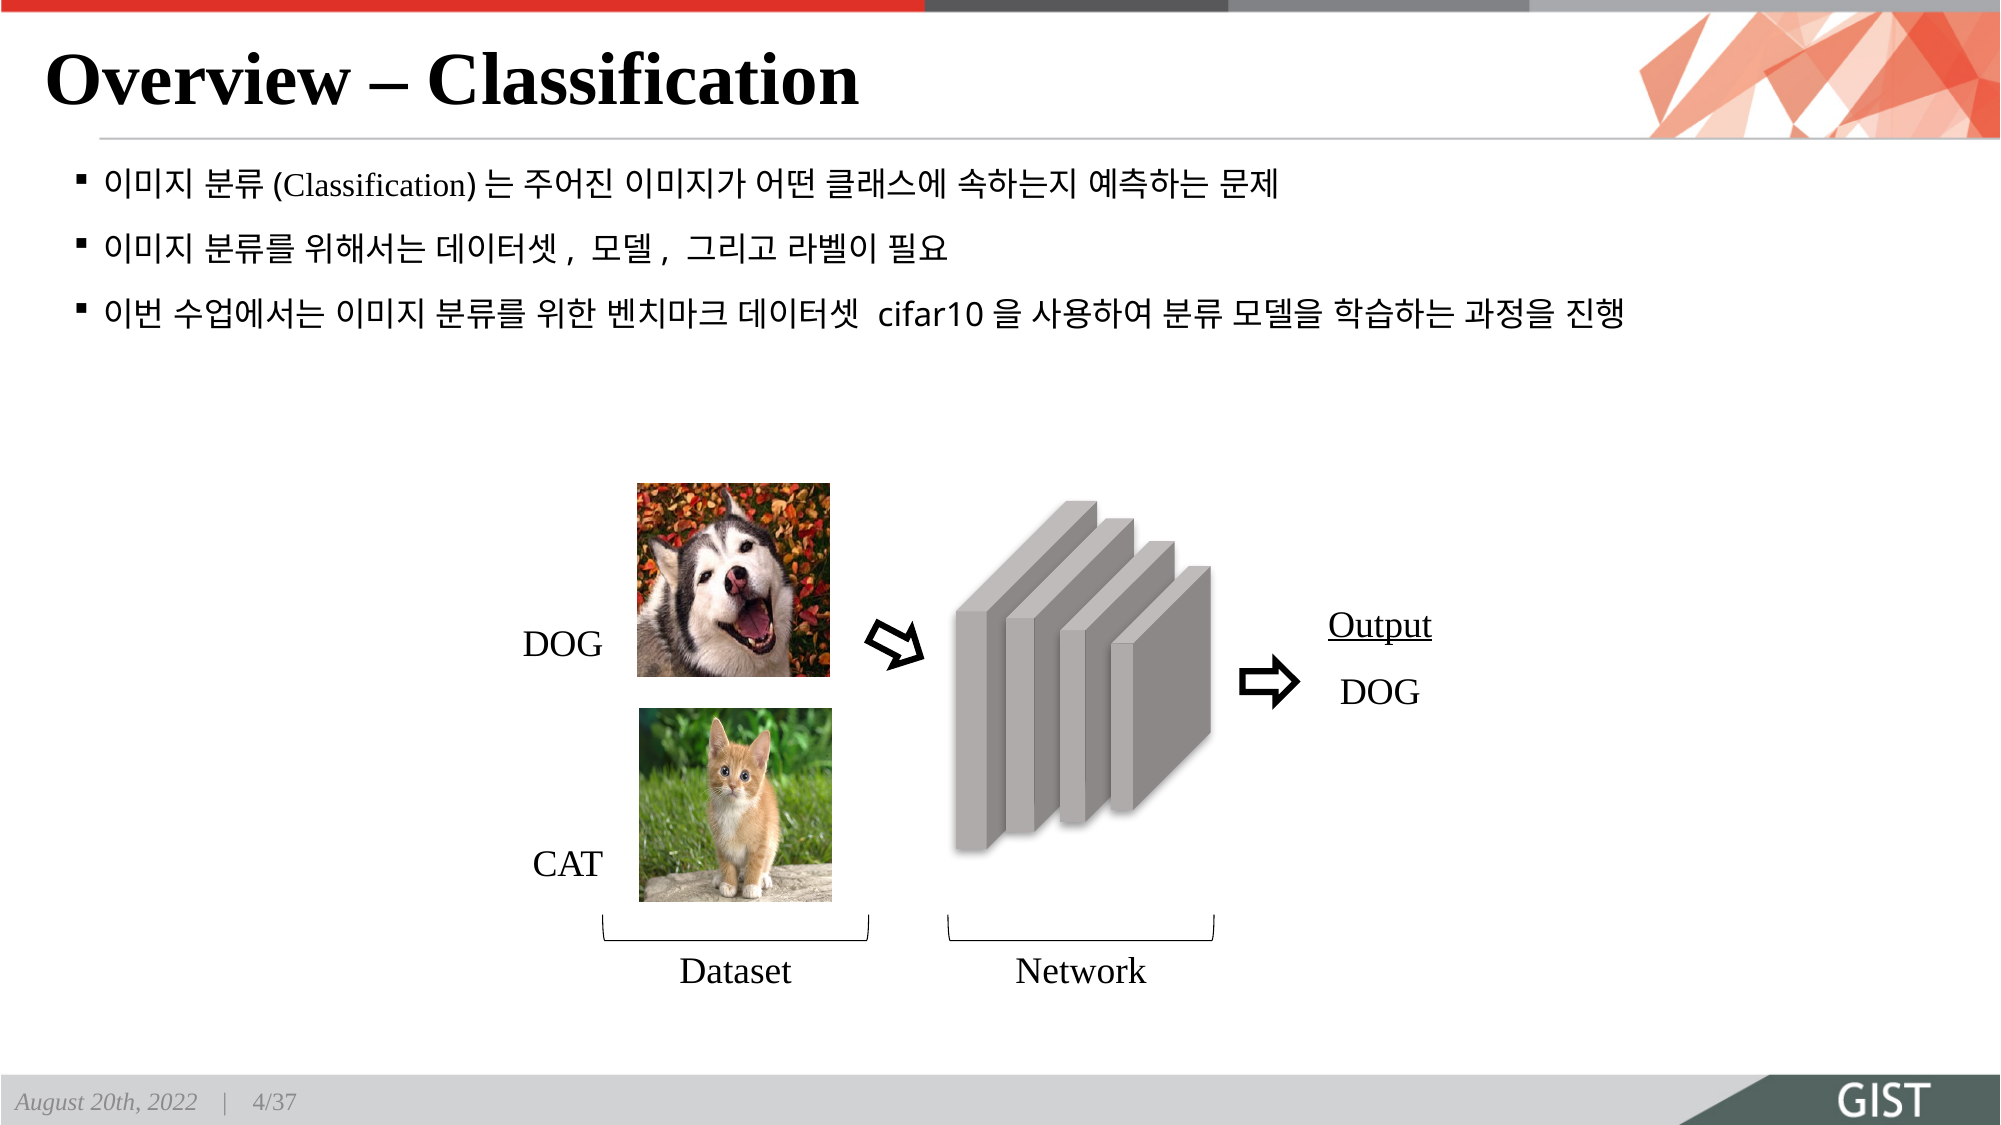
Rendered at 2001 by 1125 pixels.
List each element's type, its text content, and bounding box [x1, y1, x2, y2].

text_box Network [996, 942, 1166, 999]
title Overview – Classification [29, 21, 1971, 139]
text_box [602, 914, 870, 942]
picture [450, 1076, 2000, 1125]
text_box Dataset [651, 942, 820, 999]
text_box Output DOG [1296, 569, 1465, 720]
text_box [1241, 658, 1296, 705]
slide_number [0, 1075, 450, 1125]
text_box CAT [450, 831, 619, 892]
picture [637, 483, 830, 677]
text_box DOG [450, 611, 619, 672]
text_box [866, 621, 922, 668]
picture [639, 708, 832, 902]
text_box [947, 914, 1215, 942]
list 이미지 분류(Classification)는 주어진 이미지가 어떤 클래스에 속하는지 예측하는 문제 이미지 분류를 위해서는 데이터셋, 모델, 그리고 라벨이 필요 이번 수업에서는 이미지 분류를 위한 벤치마크 데이터셋 cifar10을 사용하여 분류 모델을 학습하는 과정을 진행 [29, 155, 2000, 1076]
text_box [955, 500, 1211, 850]
picture [0, 0, 2000, 1075]
